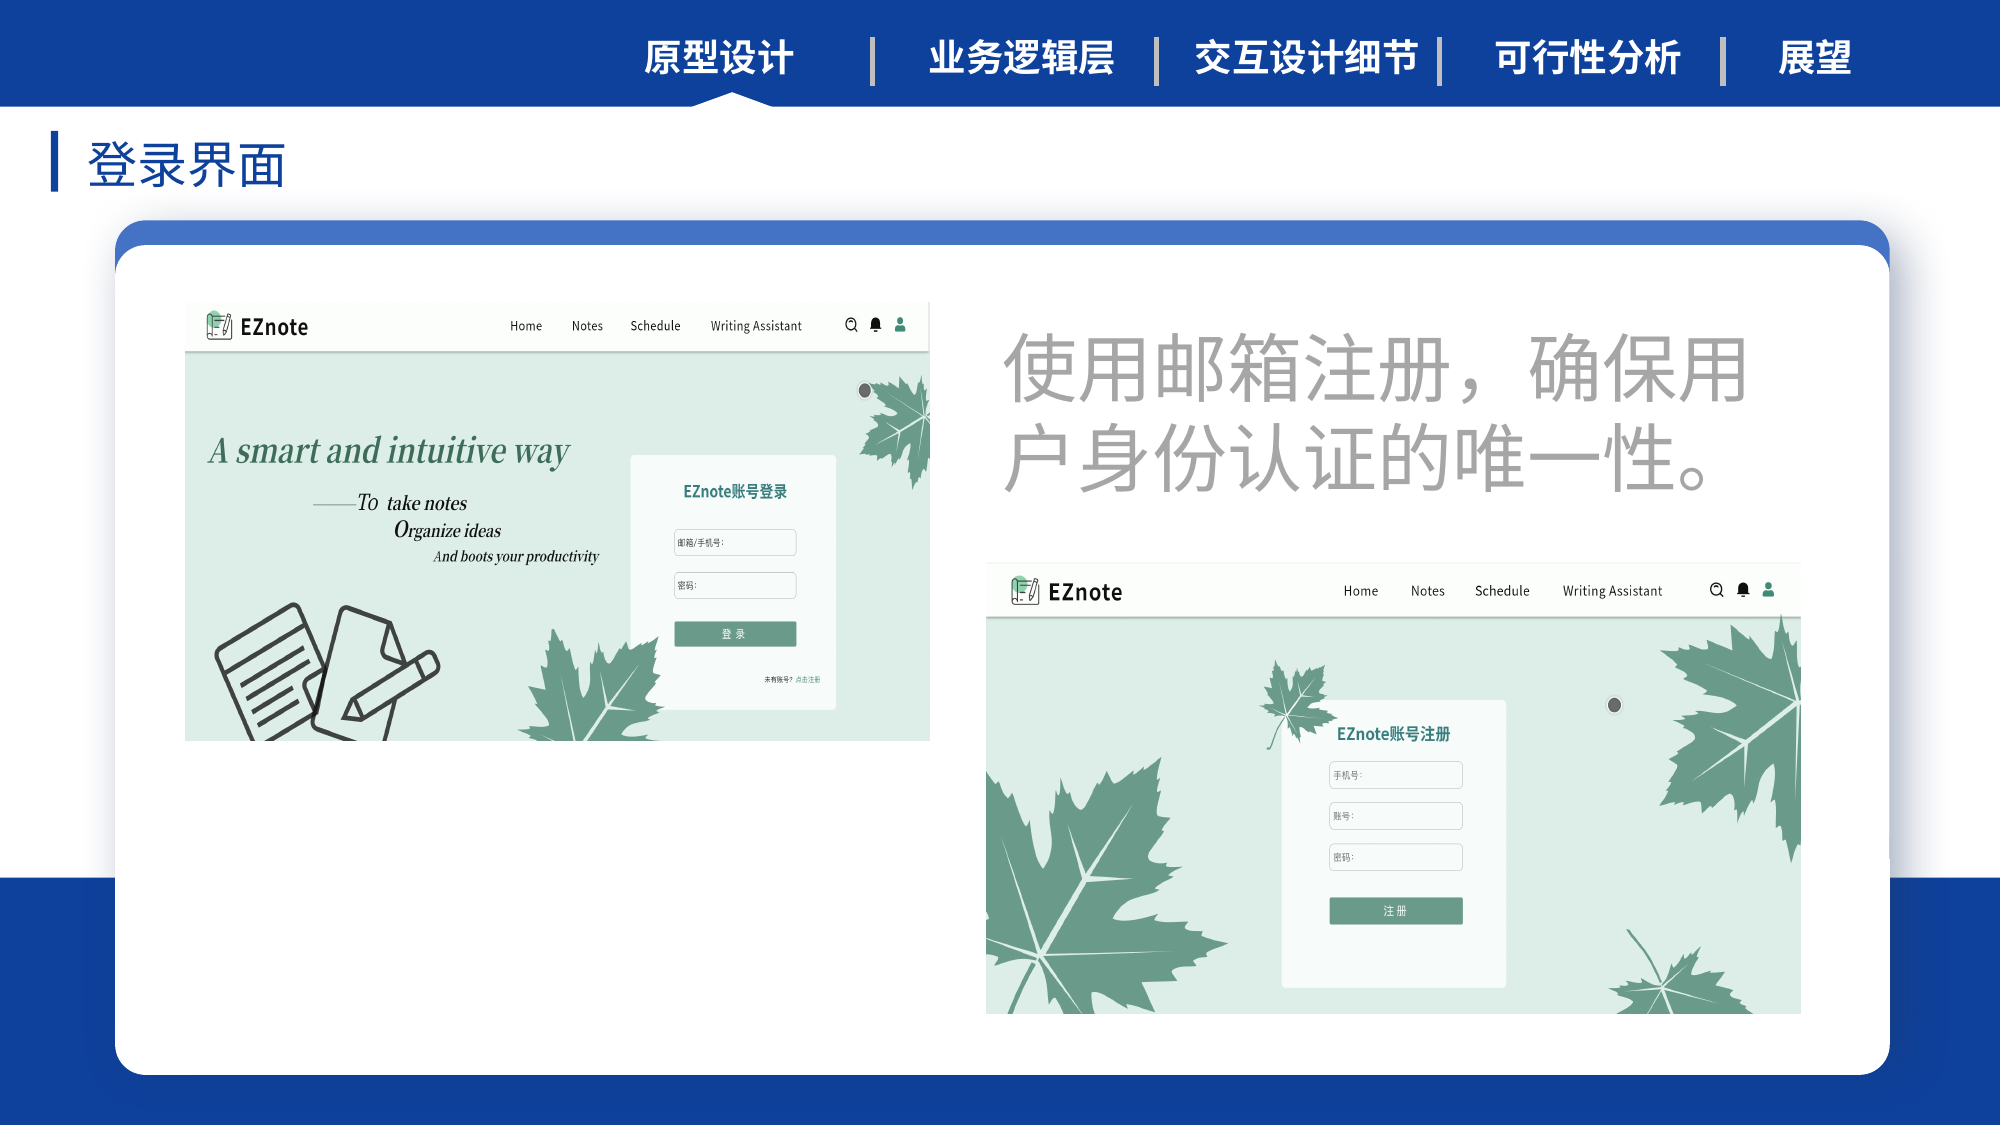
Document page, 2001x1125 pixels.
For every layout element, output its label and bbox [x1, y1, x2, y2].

picture [184, 302, 930, 741]
picture [986, 562, 1801, 1014]
text_box [0, 877, 2000, 1125]
text_box [50, 126, 303, 202]
text_box [115, 220, 1890, 1075]
text_box [0, 0, 2000, 117]
